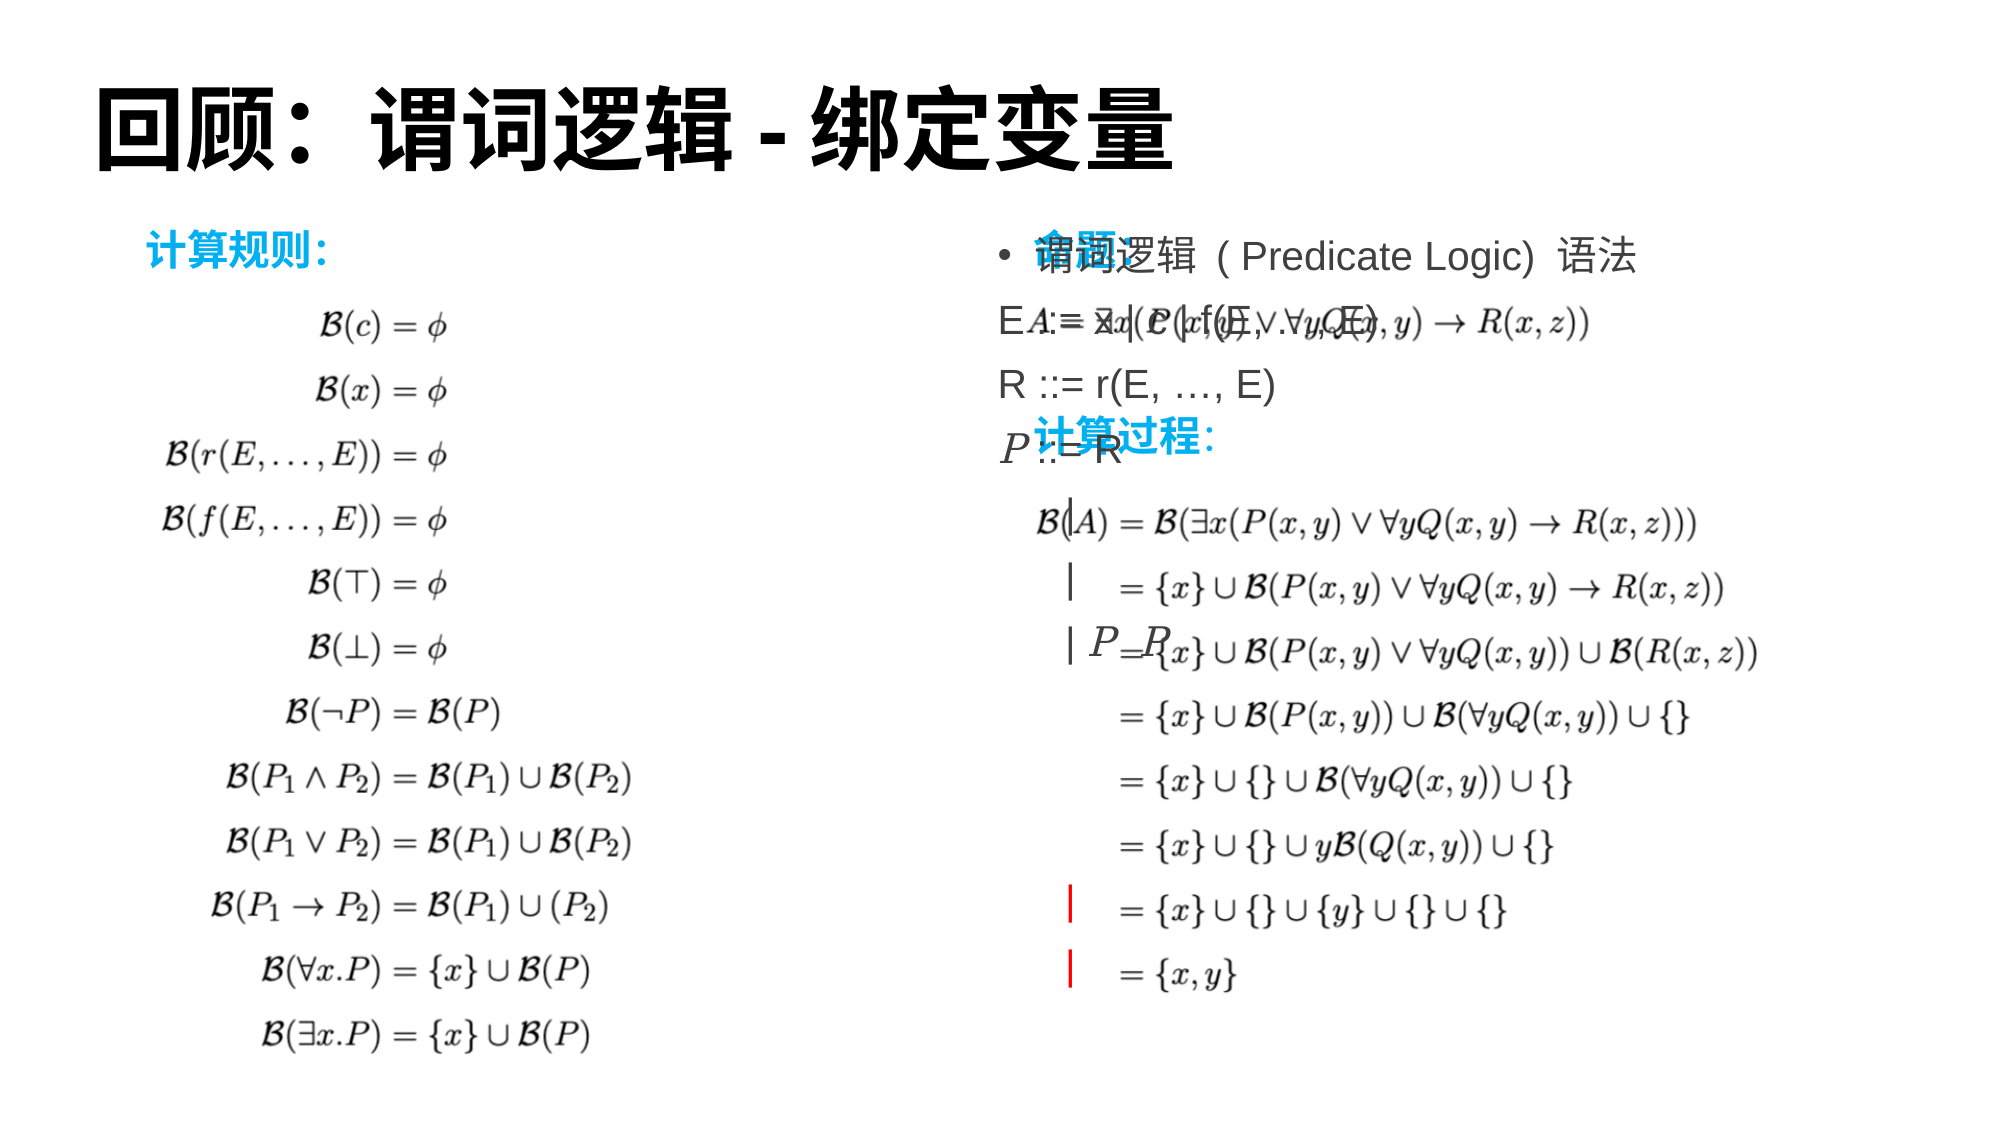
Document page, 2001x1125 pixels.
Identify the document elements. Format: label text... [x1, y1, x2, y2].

picture [90, 242, 731, 1106]
picture [972, 441, 1804, 1038]
text_box 计算过程： [1018, 402, 1270, 441]
title 回顾：谓词逻辑-绑定变量 [78, 25, 1804, 243]
picture [242, 251, 252, 261]
text_box 计算规则： [130, 216, 350, 242]
picture [999, 277, 1623, 368]
text_box 命题： [1018, 216, 1215, 277]
picture [1129, 441, 1144, 448]
